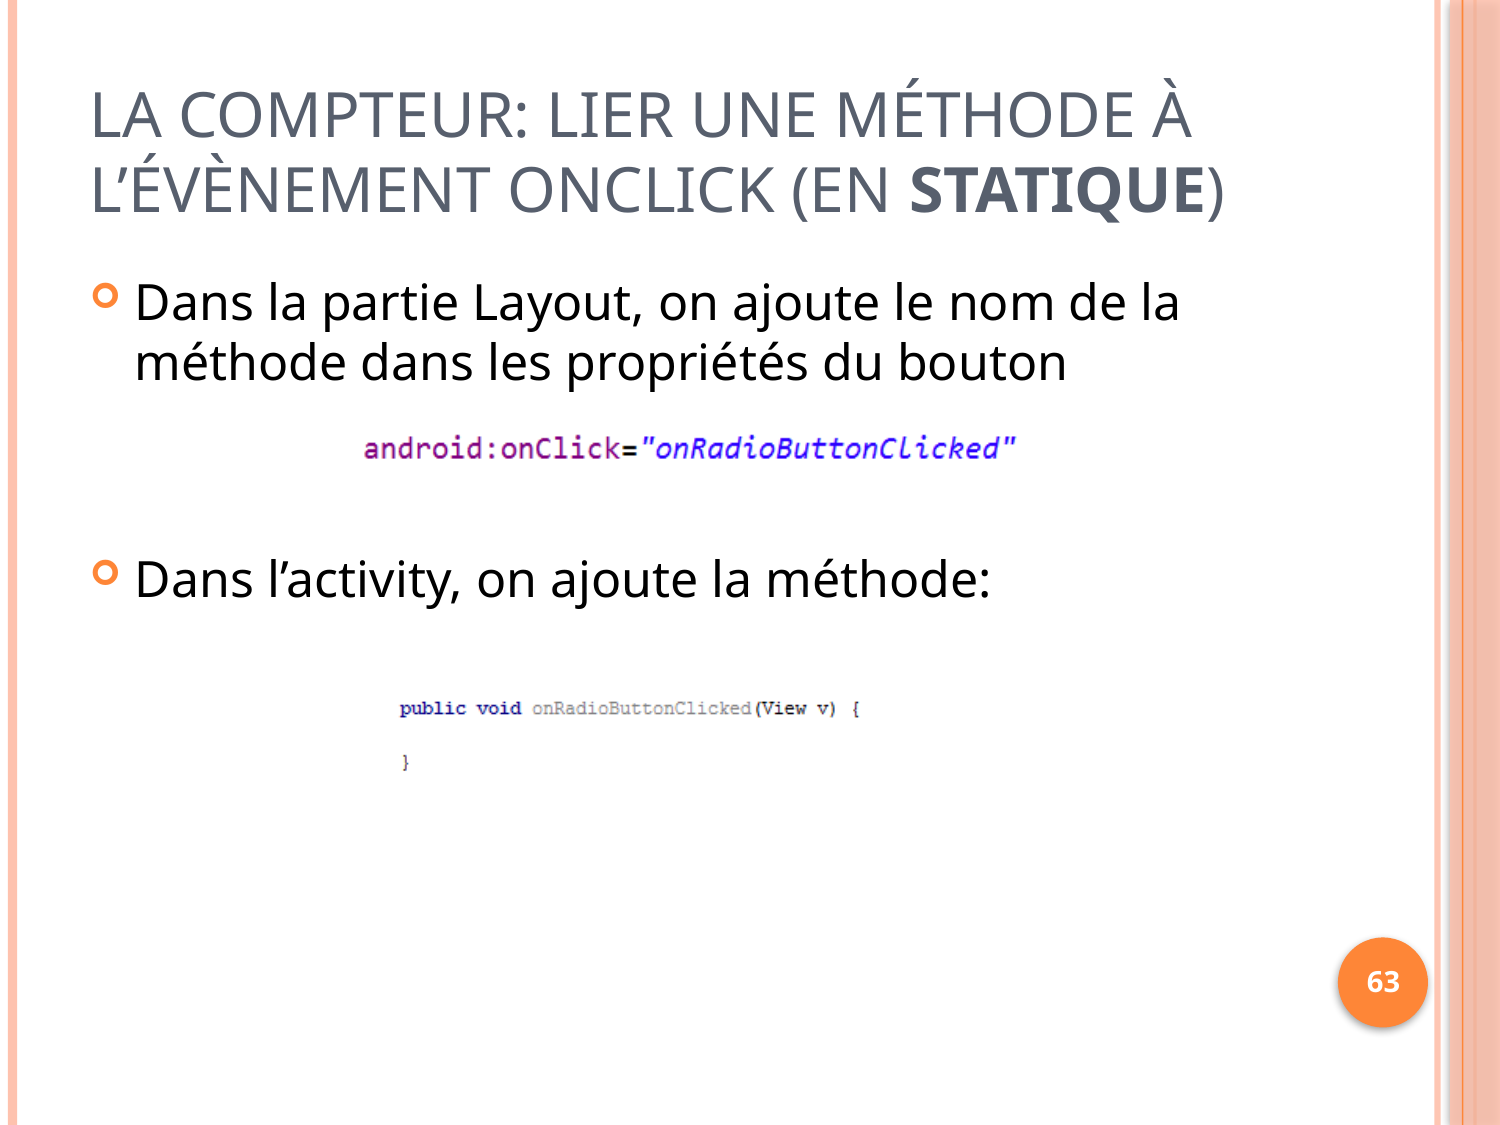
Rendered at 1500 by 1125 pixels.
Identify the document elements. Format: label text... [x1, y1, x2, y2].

picture [385, 680, 874, 794]
title La compteur: Lier une méthode à l’évènement OnCLICK (en statique) [75, 45, 1300, 233]
slide_number 63 [1333, 940, 1434, 1027]
picture [359, 432, 1038, 471]
list Dans la partie Layout, on ajoute le nom de la méthode dans les propriétés du bouton Dans l’activity, on ajoute la méthode: [75, 262, 1300, 1062]
